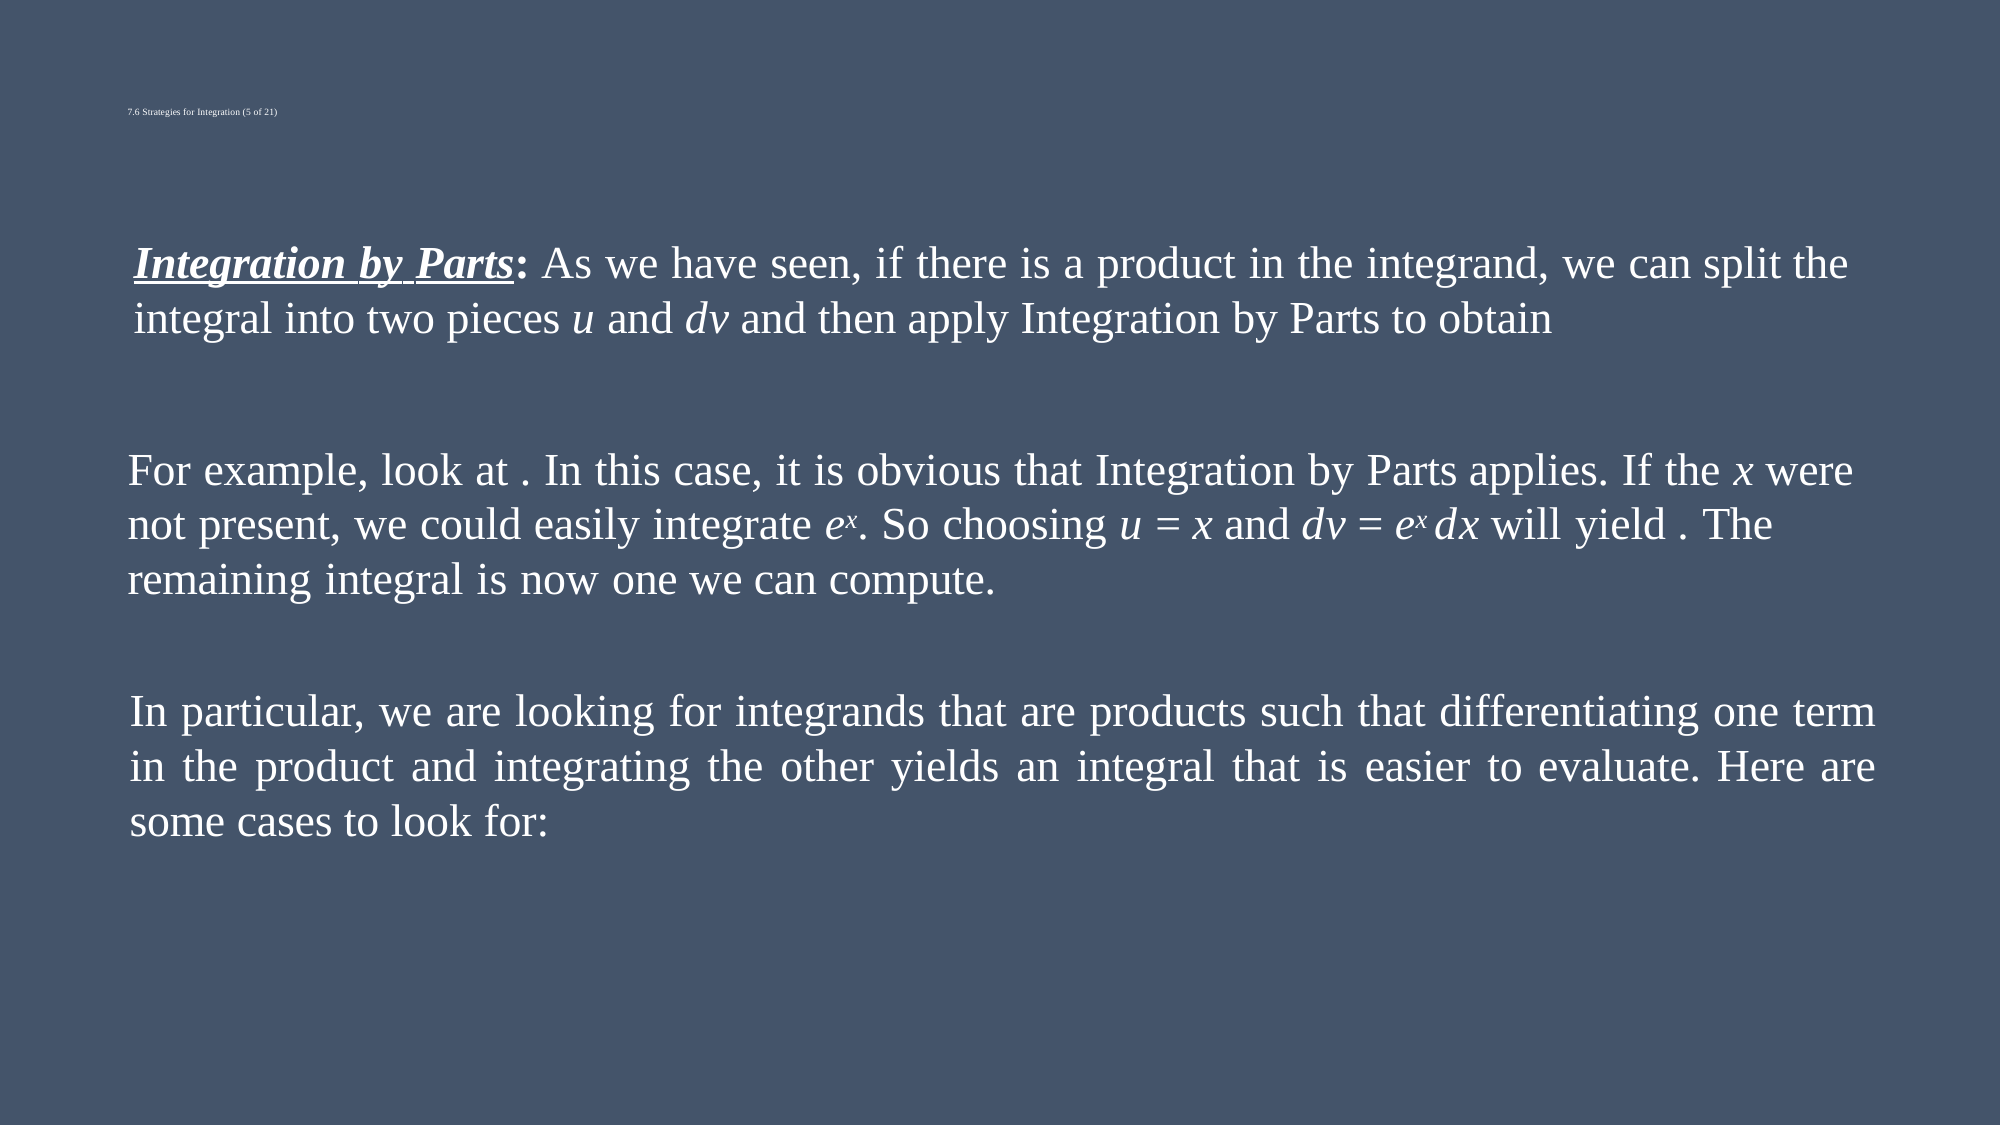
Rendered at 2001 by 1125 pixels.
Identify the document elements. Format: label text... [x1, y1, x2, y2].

title 7.6 Strategies for Integration (5 of 21) [112, 99, 1775, 203]
